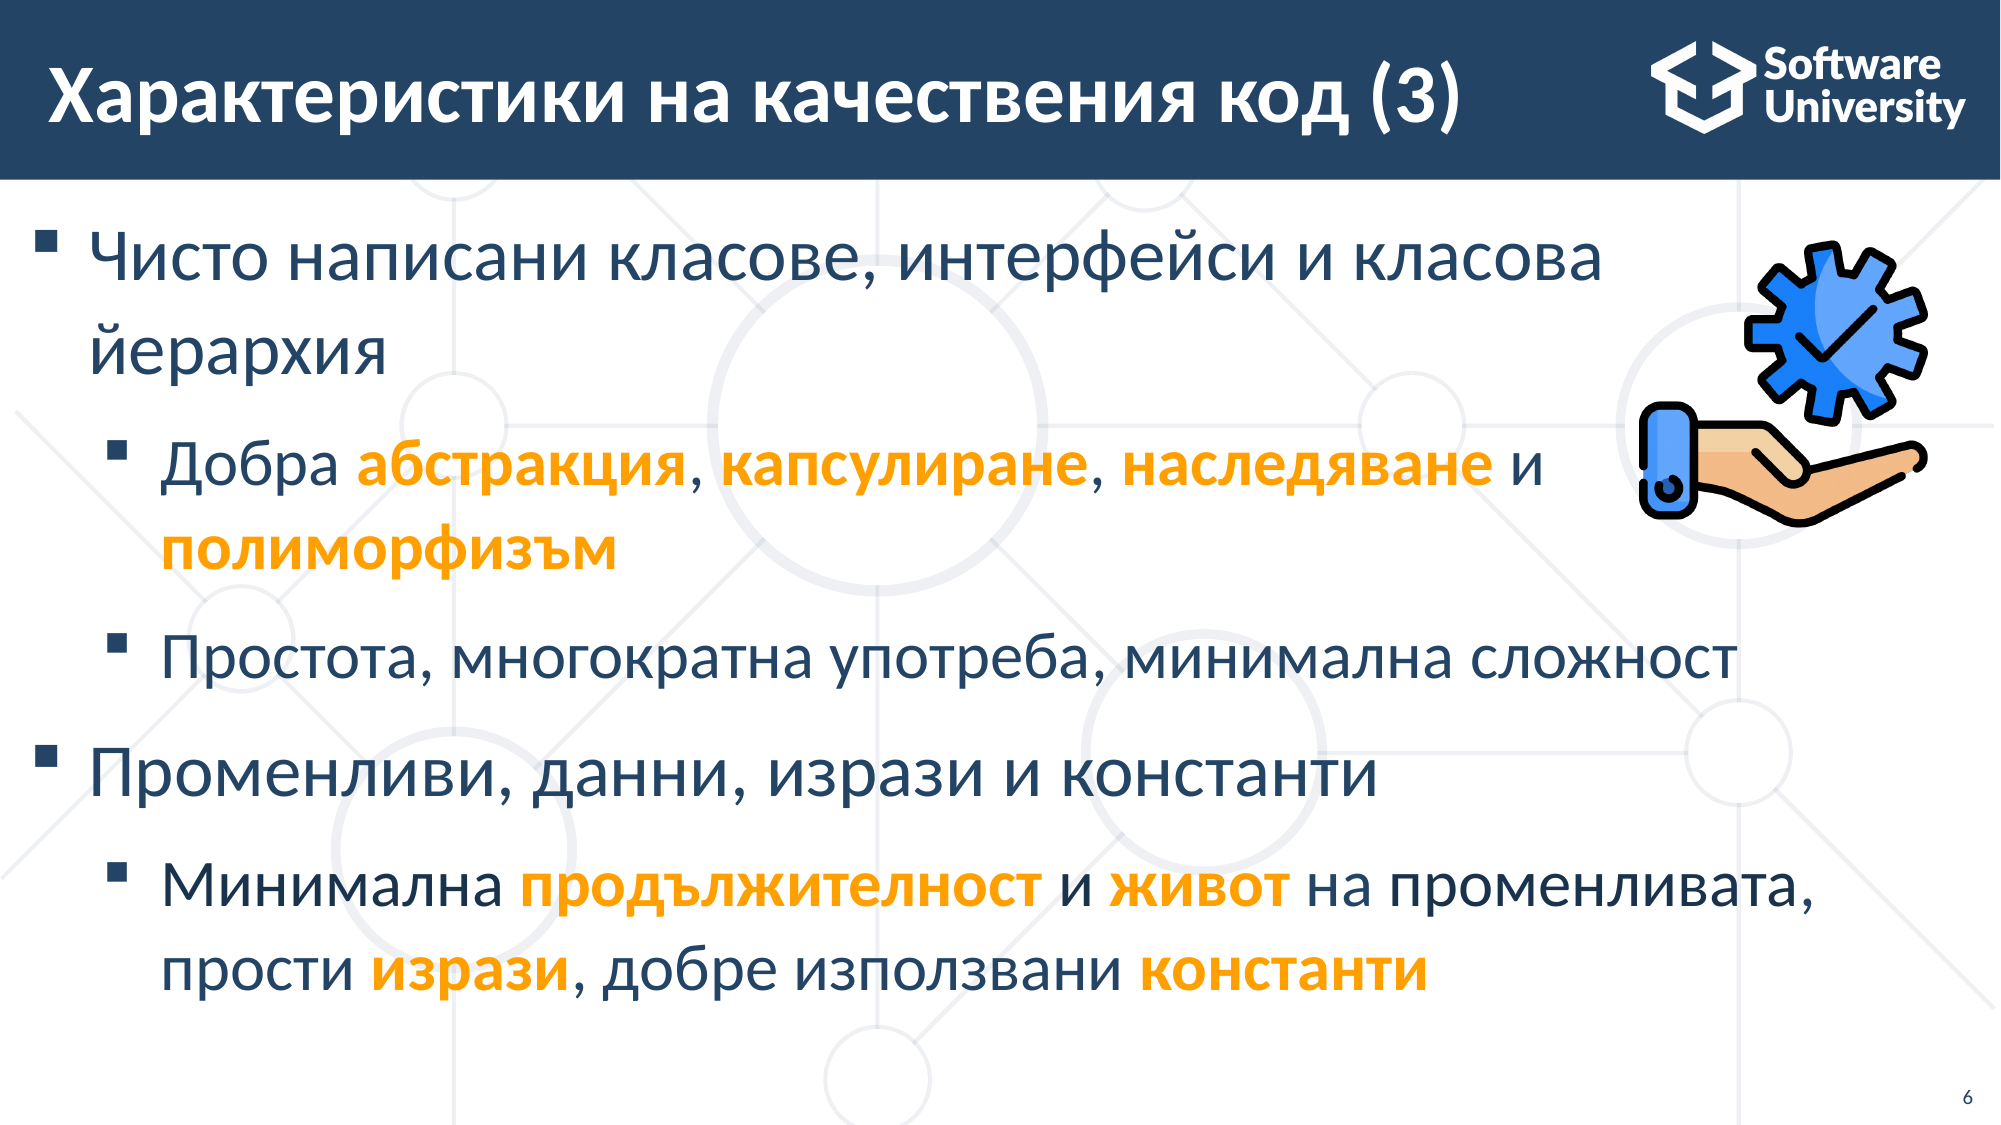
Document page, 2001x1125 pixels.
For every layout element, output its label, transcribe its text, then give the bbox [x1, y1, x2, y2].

picture [1651, 41, 1966, 134]
slide_number 6 [1927, 1067, 1989, 1117]
title Характеристики на качествения код (3) [31, 16, 1625, 162]
list Чисто написани класове, интерфейси и класова йерархия Добра абстракция, капсулиране, наследяване и полиморфизъм Простота, многократна употреба, минимална сложност Променливи, данни, изрази и константи Минимална продължителност и живот на променливата, прости изрази, добре използвани константи [11, 194, 1875, 1108]
picture [1639, 239, 1929, 529]
